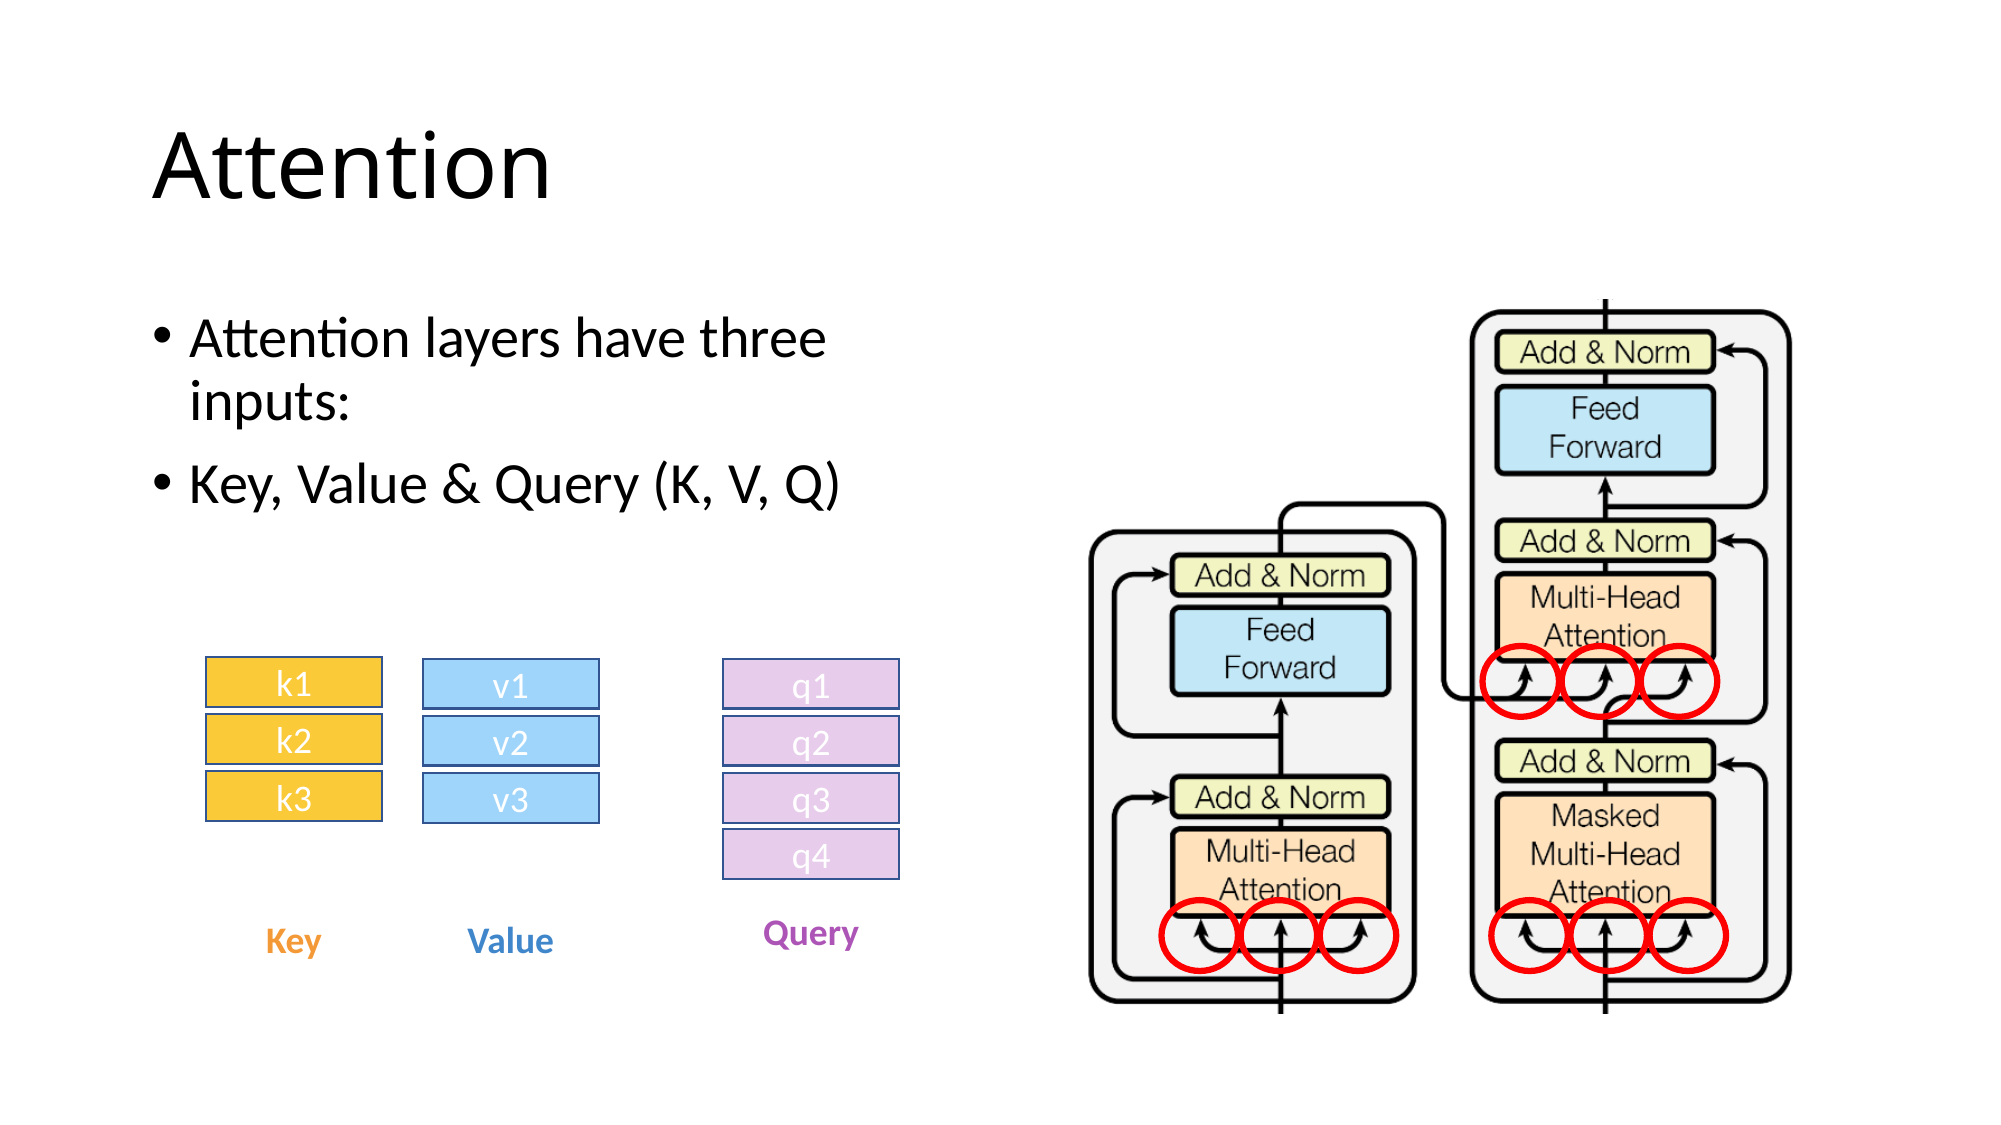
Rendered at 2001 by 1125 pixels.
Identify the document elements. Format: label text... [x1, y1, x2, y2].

text_box q2 [722, 715, 900, 767]
text_box q4 [722, 828, 900, 880]
title Attention [137, 59, 1863, 278]
text_box q1 [722, 658, 900, 710]
text_box Key [206, 909, 382, 969]
text_box v1 [422, 658, 600, 710]
text_box Query [723, 901, 899, 961]
text_box k3 [205, 770, 383, 822]
text_box v2 [422, 715, 600, 767]
list Attention layers have three inputs: Key, Value & Query (K, V, Q) [137, 299, 988, 592]
text_box k2 [205, 713, 383, 765]
text_box Value [422, 909, 599, 969]
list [1066, 299, 1809, 1014]
text_box v3 [422, 772, 600, 824]
text_box q3 [722, 772, 900, 824]
text_box k1 [205, 656, 383, 708]
